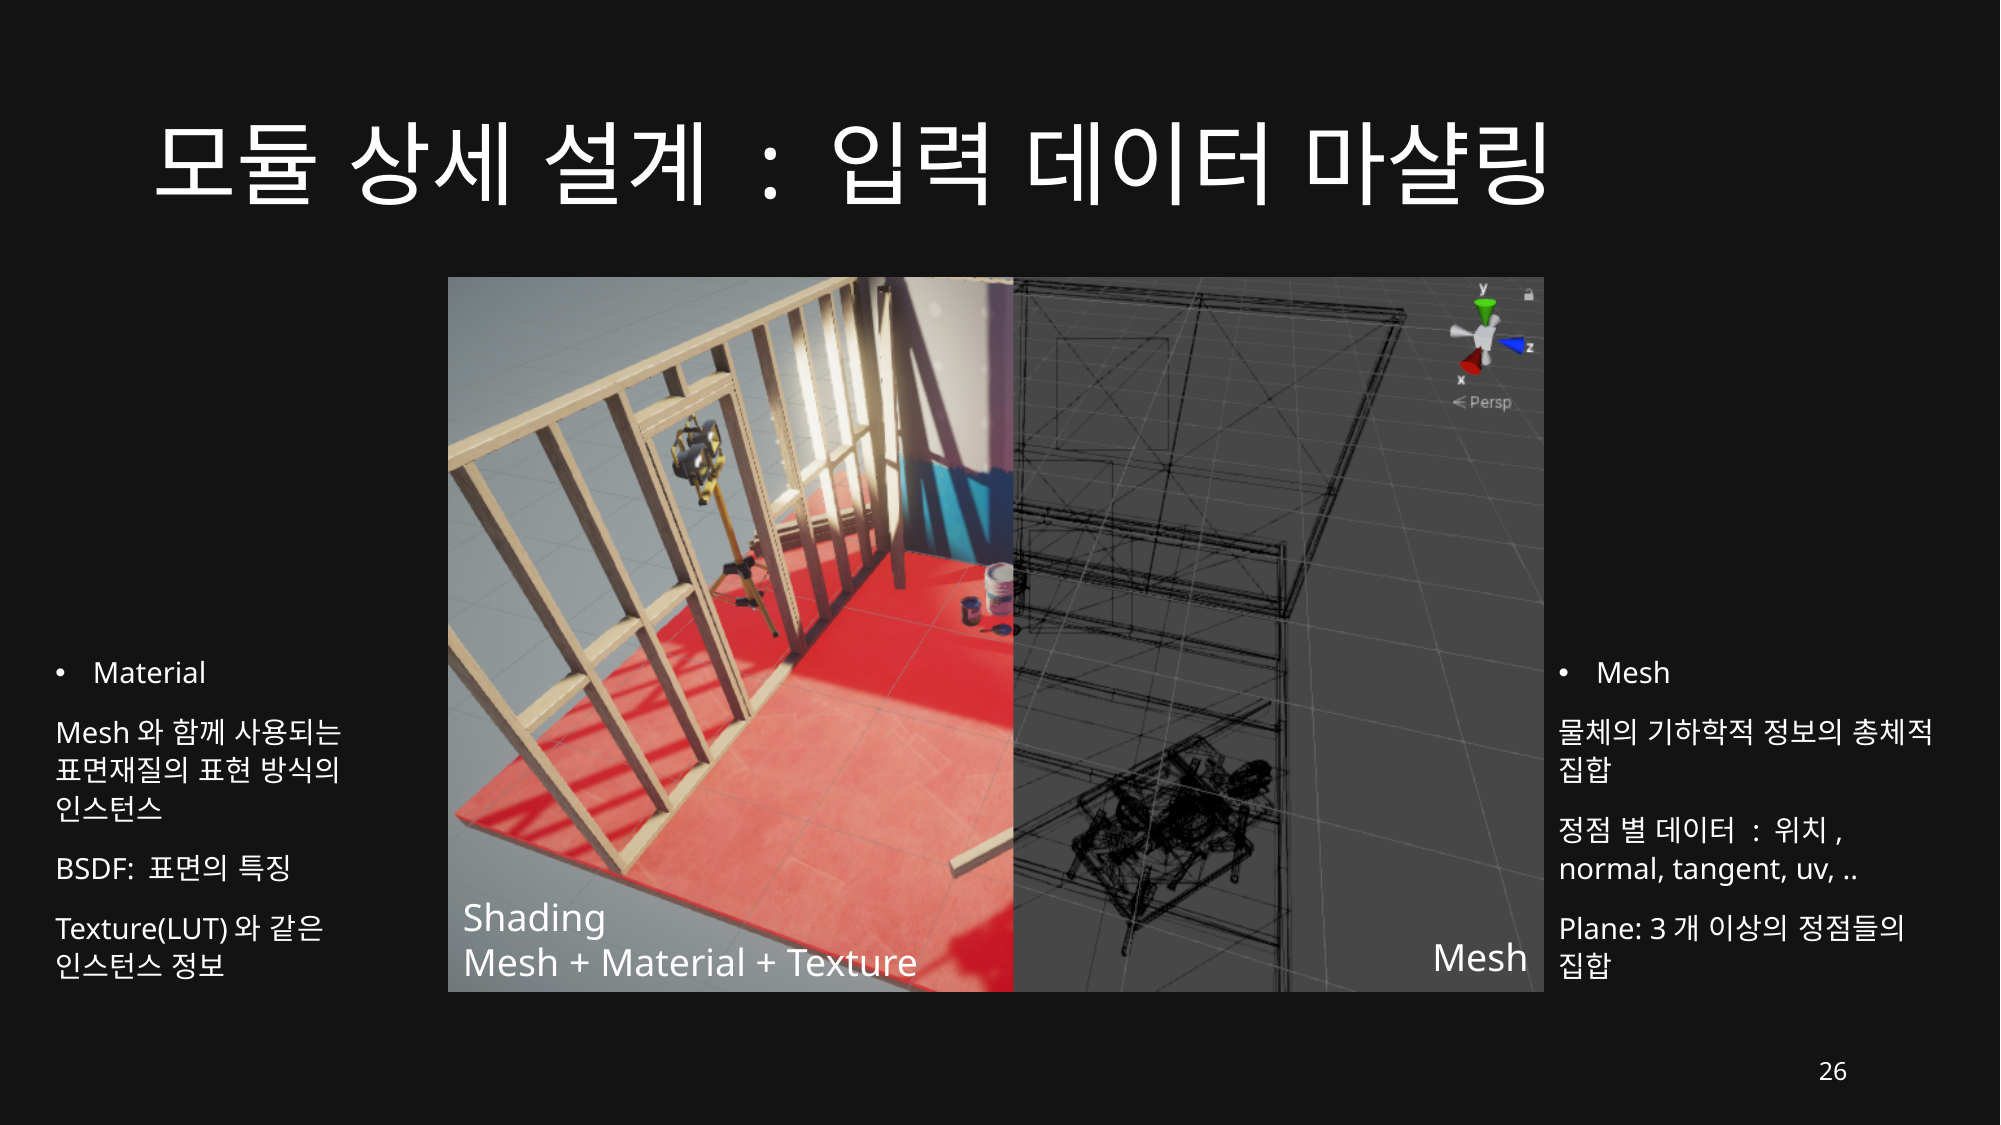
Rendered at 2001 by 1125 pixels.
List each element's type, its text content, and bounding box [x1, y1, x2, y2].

list Mesh 물체의 기하학적 정보의 총체적 집합 정점 별 데이터 : 위치, normal, tangent, uv, .. Plane: 3개 이상의 정점들의 집합 [1544, 277, 1952, 992]
slide_number 26 [1412, 1042, 1863, 1103]
text_box Material Mesh와 함께 사용되는 표면재질의 표현 방식의 인스턴스 BSDF: 표면의 특징 Texture(LUT)와 같은 인스턴스 정보 [40, 277, 448, 992]
picture [448, 277, 1544, 992]
title 모듈 상세 설계 : 입력 데이터 마샬링 [137, 59, 1863, 277]
